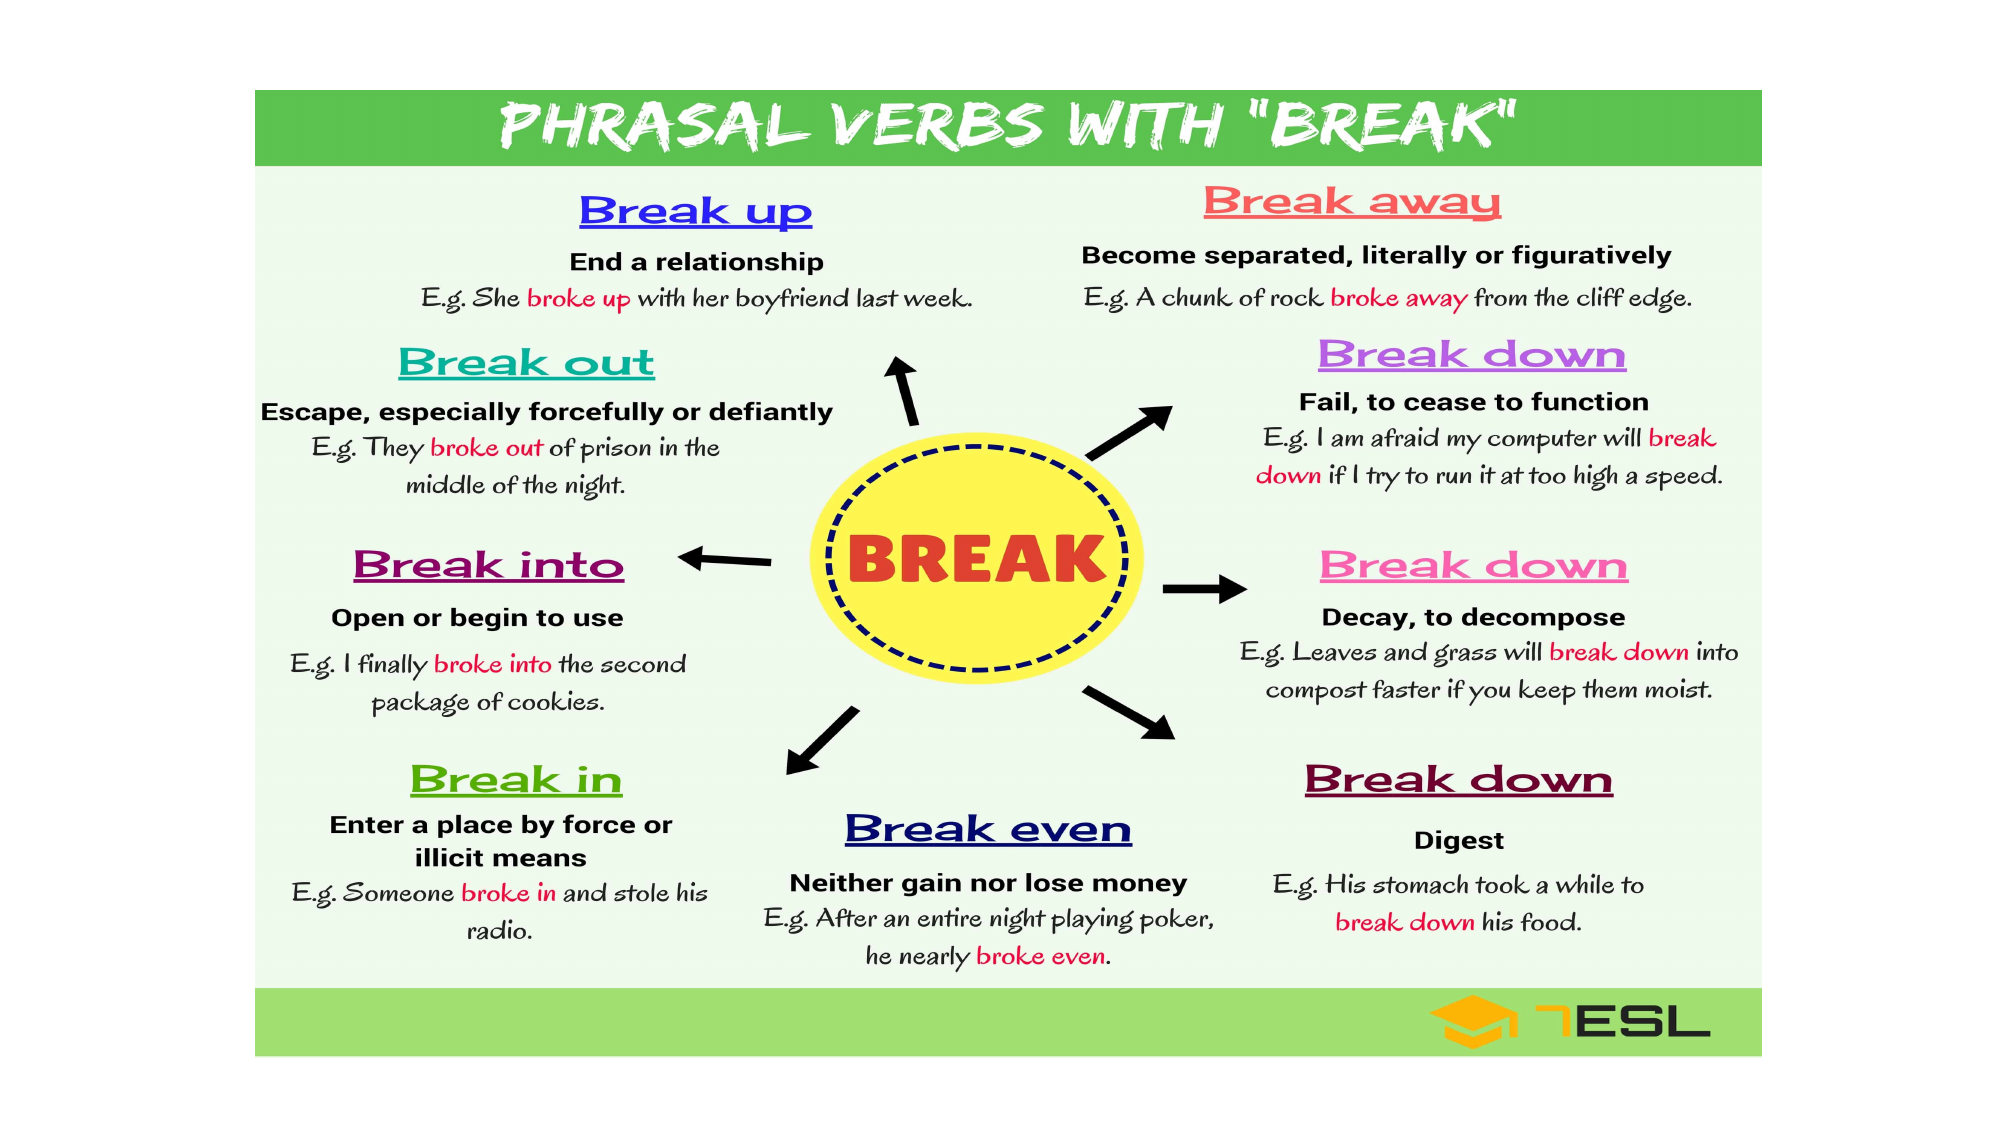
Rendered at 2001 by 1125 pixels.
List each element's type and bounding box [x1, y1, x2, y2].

picture [254, 90, 1762, 1058]
